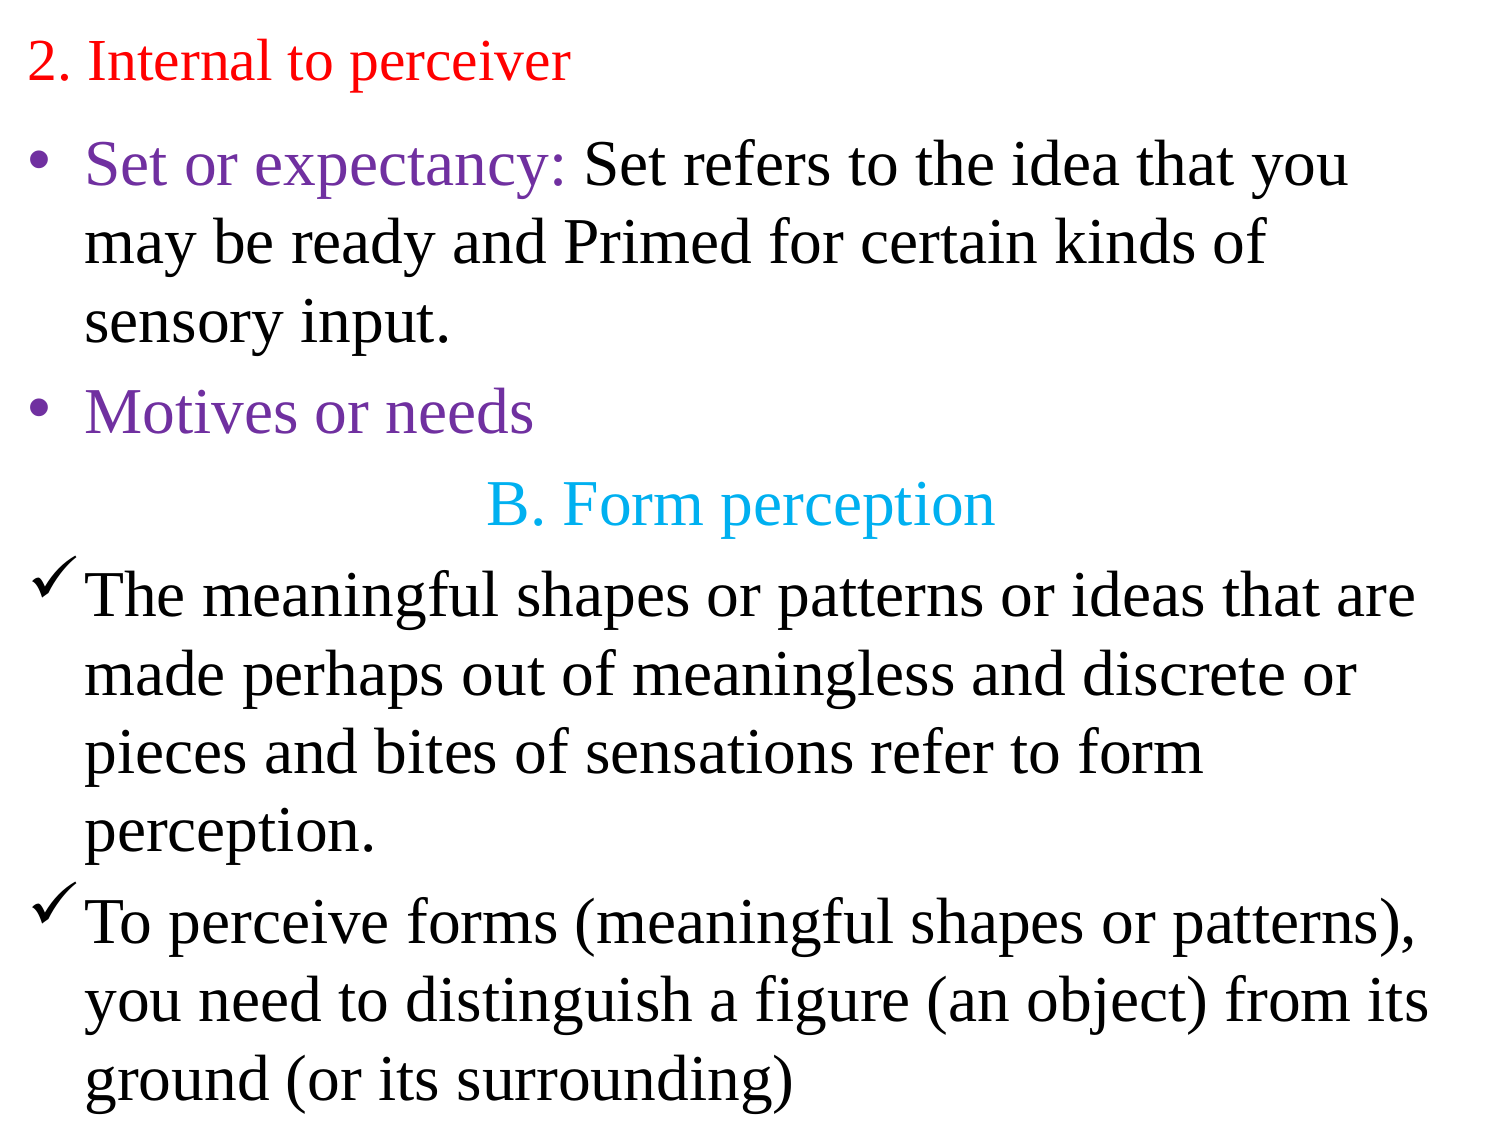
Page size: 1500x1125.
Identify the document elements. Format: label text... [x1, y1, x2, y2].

list Set or expectancy: Set refers to the idea that you may be ready and Primed for certain kinds of sensory input. Motives or needs B. Form perception The meaningful shapes or patterns or ideas that are made perhaps out of meaningless and discrete or pieces and bites of sensations refer to form perception. To perceive forms (meaningful shapes or patterns), you need to distinguish a figure (an object) from its ground (or its surrounding) [12, 112, 1488, 1125]
title 2. Internal to perceiver [12, 12, 1488, 100]
